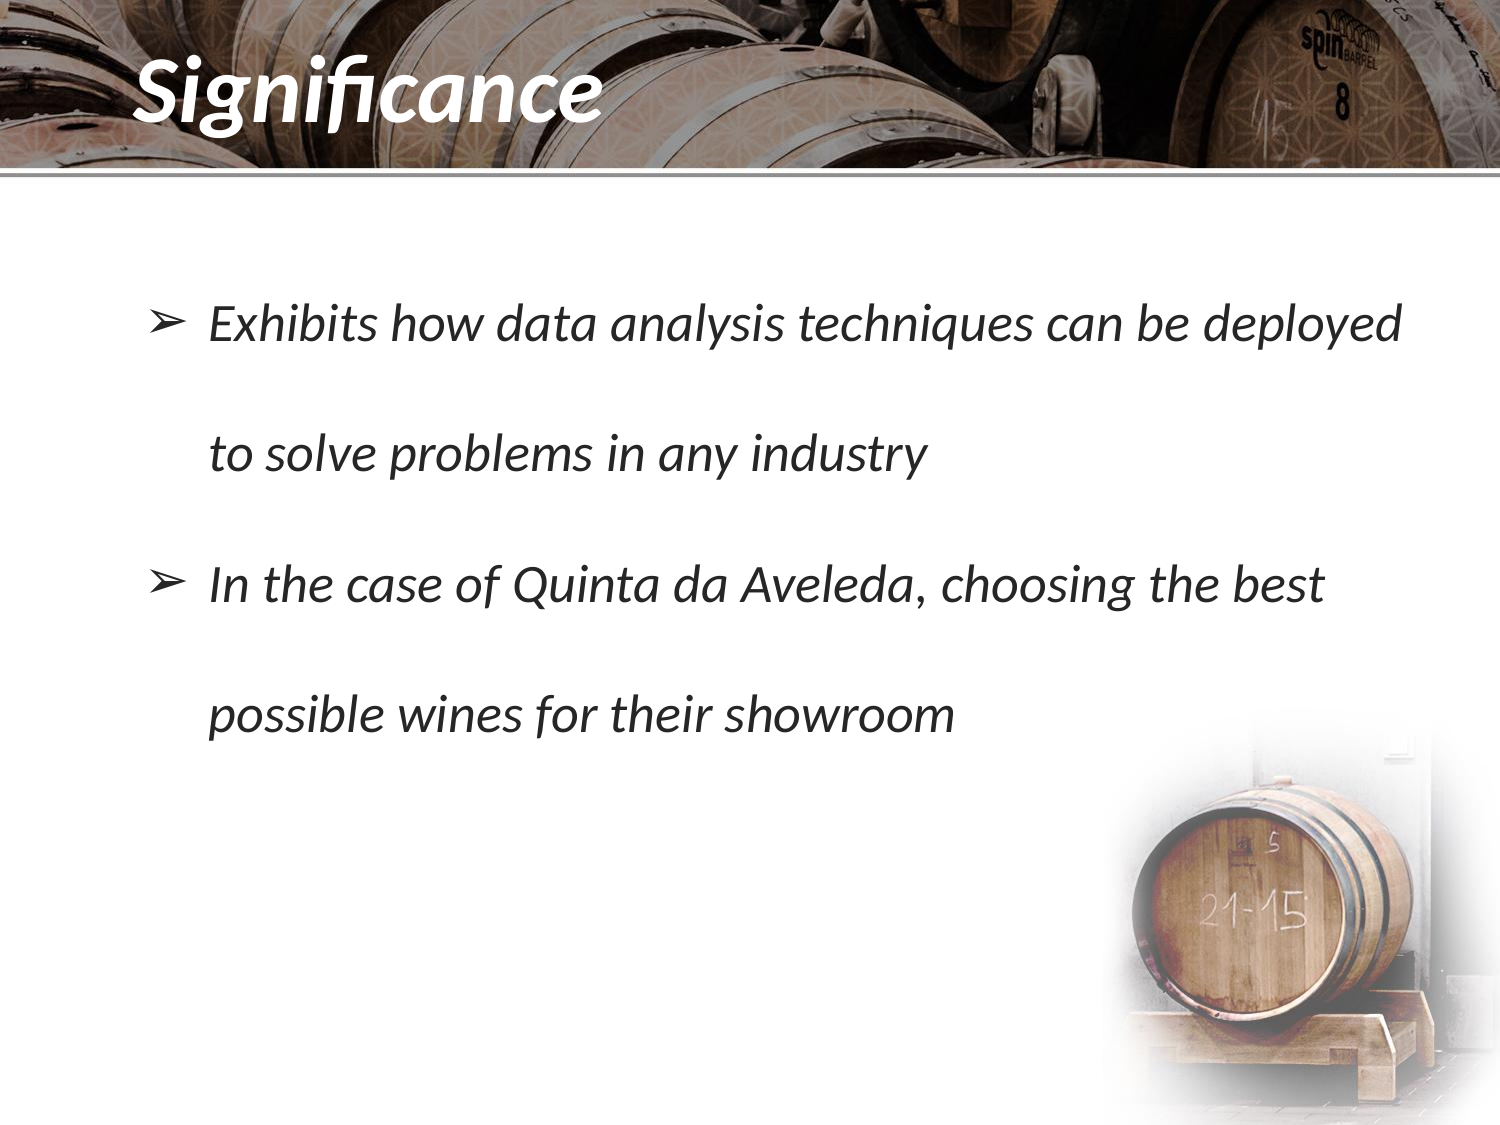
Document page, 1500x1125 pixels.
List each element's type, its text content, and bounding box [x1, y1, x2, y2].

title Significance [118, 19, 1306, 150]
picture [0, 0, 1500, 1125]
list Exhibits how data analysis techniques can be deployed to solve problems in any industry In the case of Quinta da Aveleda, choosing the best possible wines for their showroom [118, 149, 1449, 924]
